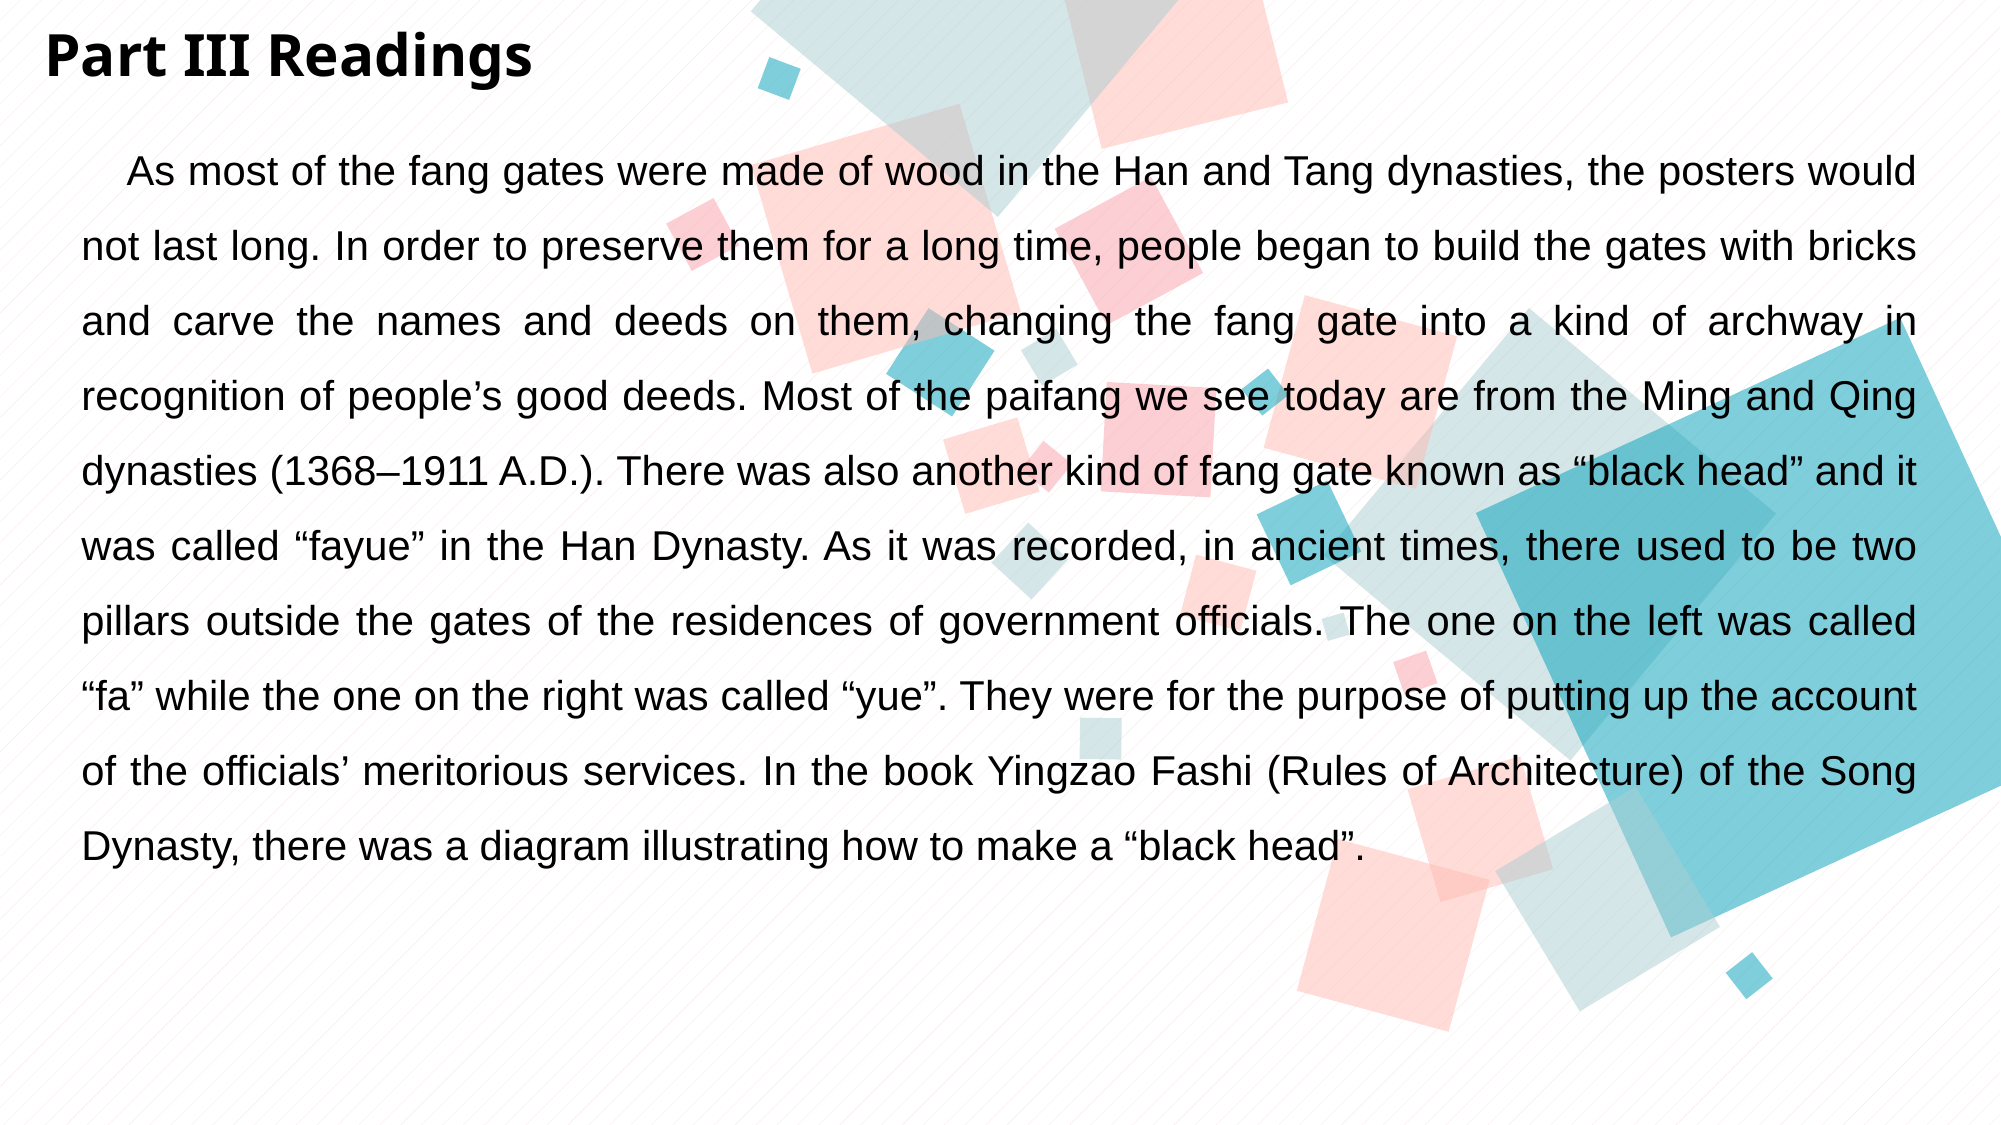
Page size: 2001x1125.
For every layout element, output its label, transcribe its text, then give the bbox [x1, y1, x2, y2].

text_box As most of the fang gates were made of wood in the Han and Tang dynasties, the posters would not last long. In order to preserve them for a long time, people began to build the gates with bricks and carve the names and deeds on them, changing the fang gate into a kind of archway in recognition of people’s good deeds. Most of the paifang we see today are from the Ming and Qing dynasties (1368–1911 A.D.). There was also another kind of fang gate known as “black head” and it was called “fayue” in the Han Dynasty. As it was recorded, in ancient times, there used to be two pillars outside the gates of the residences of government officials. The one on the left was called “fa” while the one on the right was called “yue”. They were for the purpose of putting up the account of the officials’ meritorious services. In the book Yingzao Fashi (Rules of Architecture) of the Song Dynasty, there was a diagram illustrating how to make a “black head”. [66, 111, 1934, 877]
text_box Part III Readings [29, 14, 949, 101]
